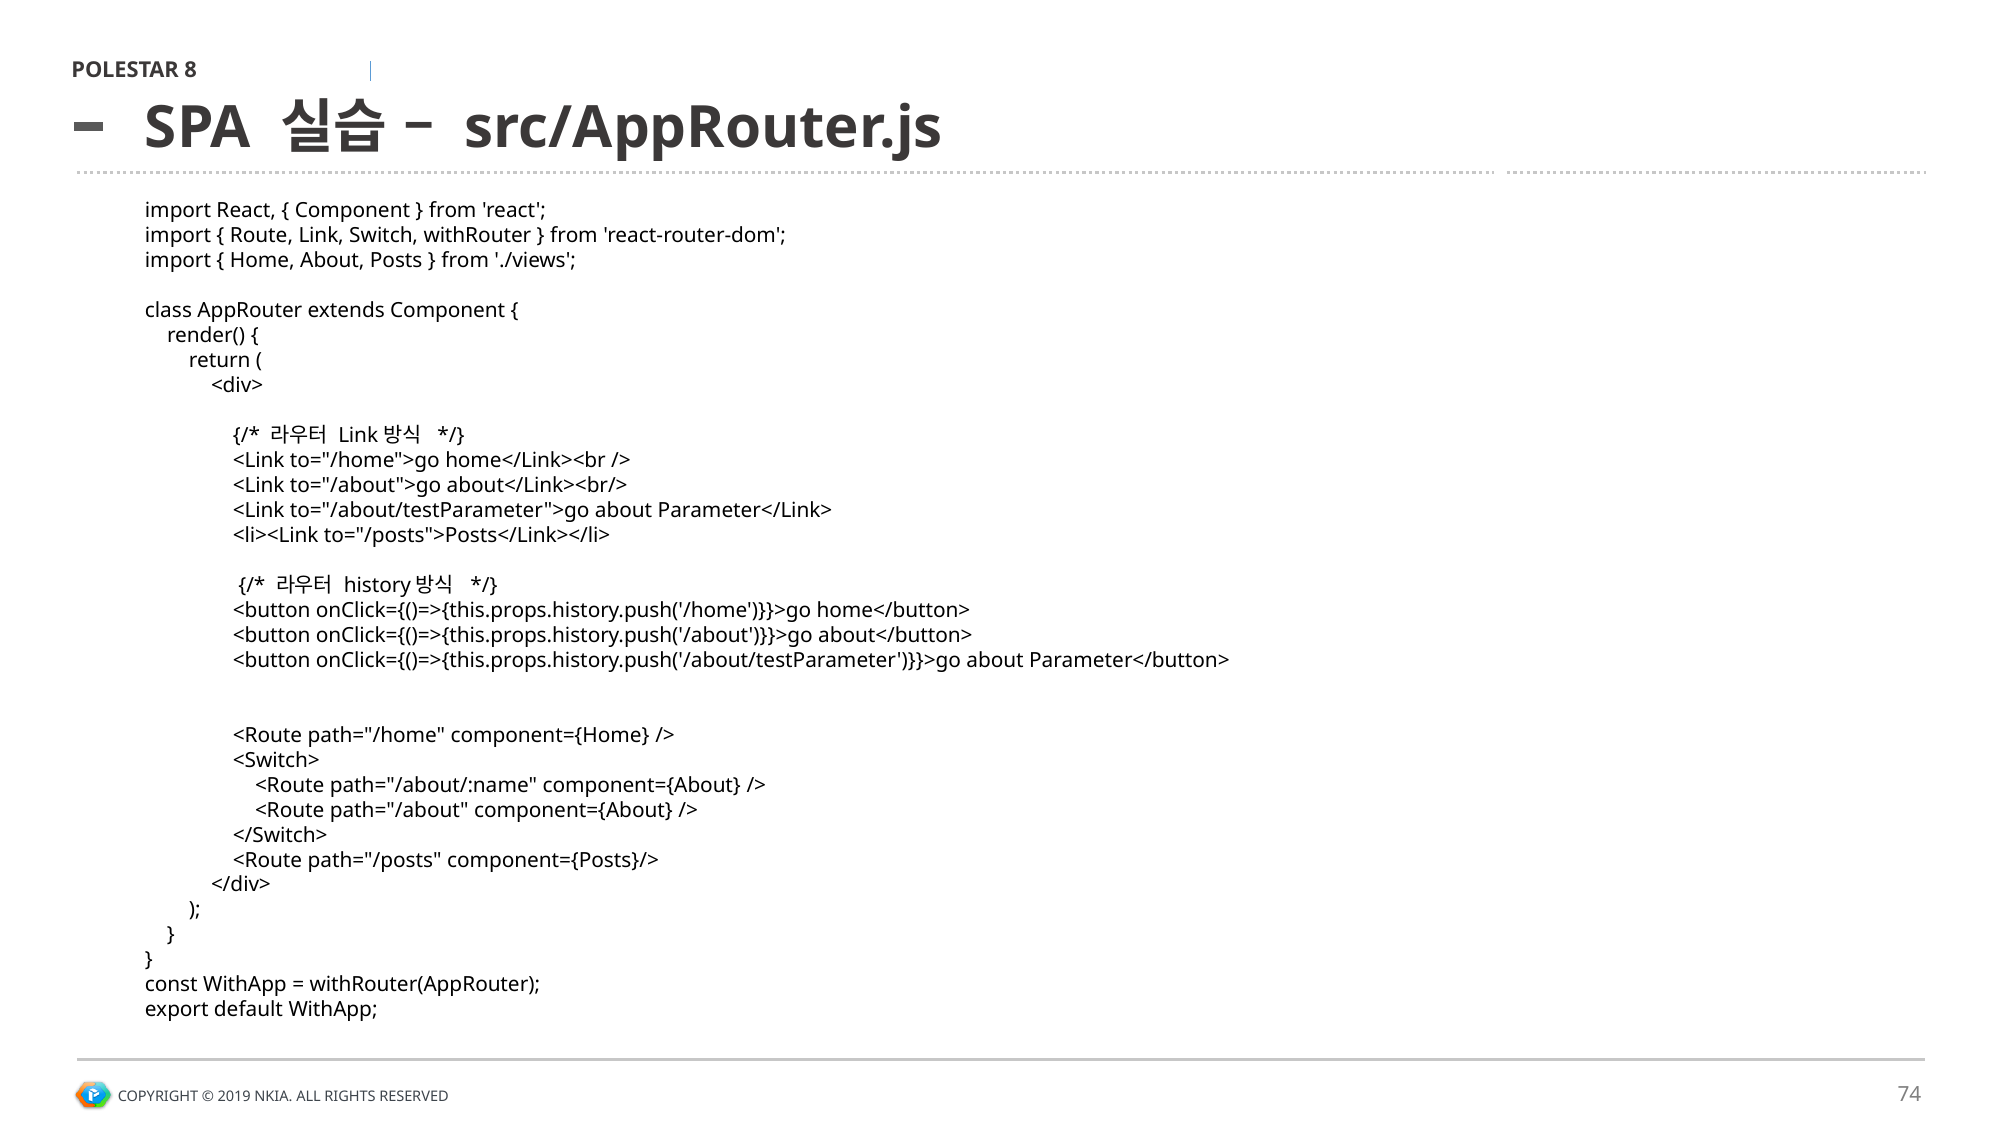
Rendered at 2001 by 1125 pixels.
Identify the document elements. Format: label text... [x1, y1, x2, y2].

text_box import React, { Component } from 'react'; import { Route, Link, Switch, withRouter } from 'react-router-dom'; import { Home, About, Posts } from './views'; class AppRouter extends Component { render() { return ( <div> {/* 라우터 Link방식 */} <Link to="/home">go home</Link><br /> <Link to="/about">go about</Link><br/> <Link to="/about/testParameter">go about Parameter</Link> <li><Link to="/posts">Posts</Link></li> {/* 라우터 history방식 */} <button onClick={()=>{this.props.history.push('/home')}}>go home</button> <button onClick={()=>{this.props.history.push('/about')}}>go about</button> <button onClick={()=>{this.props.history.push('/about/testParameter')}}>go about Parameter</button> <Route path="/home" component={Home} /> <Switch> <Route path="/about/:name" component={About} /> <Route path="/about" component={About} /> </Switch> <Route path="/posts" component={Posts}/> </div> ); } } const WithApp = withRouter(AppRouter); export default WithApp; [130, 189, 1943, 1029]
picture [67, 1079, 118, 1111]
title SPA 실습 – src/AppRouter.js [130, 89, 1597, 165]
